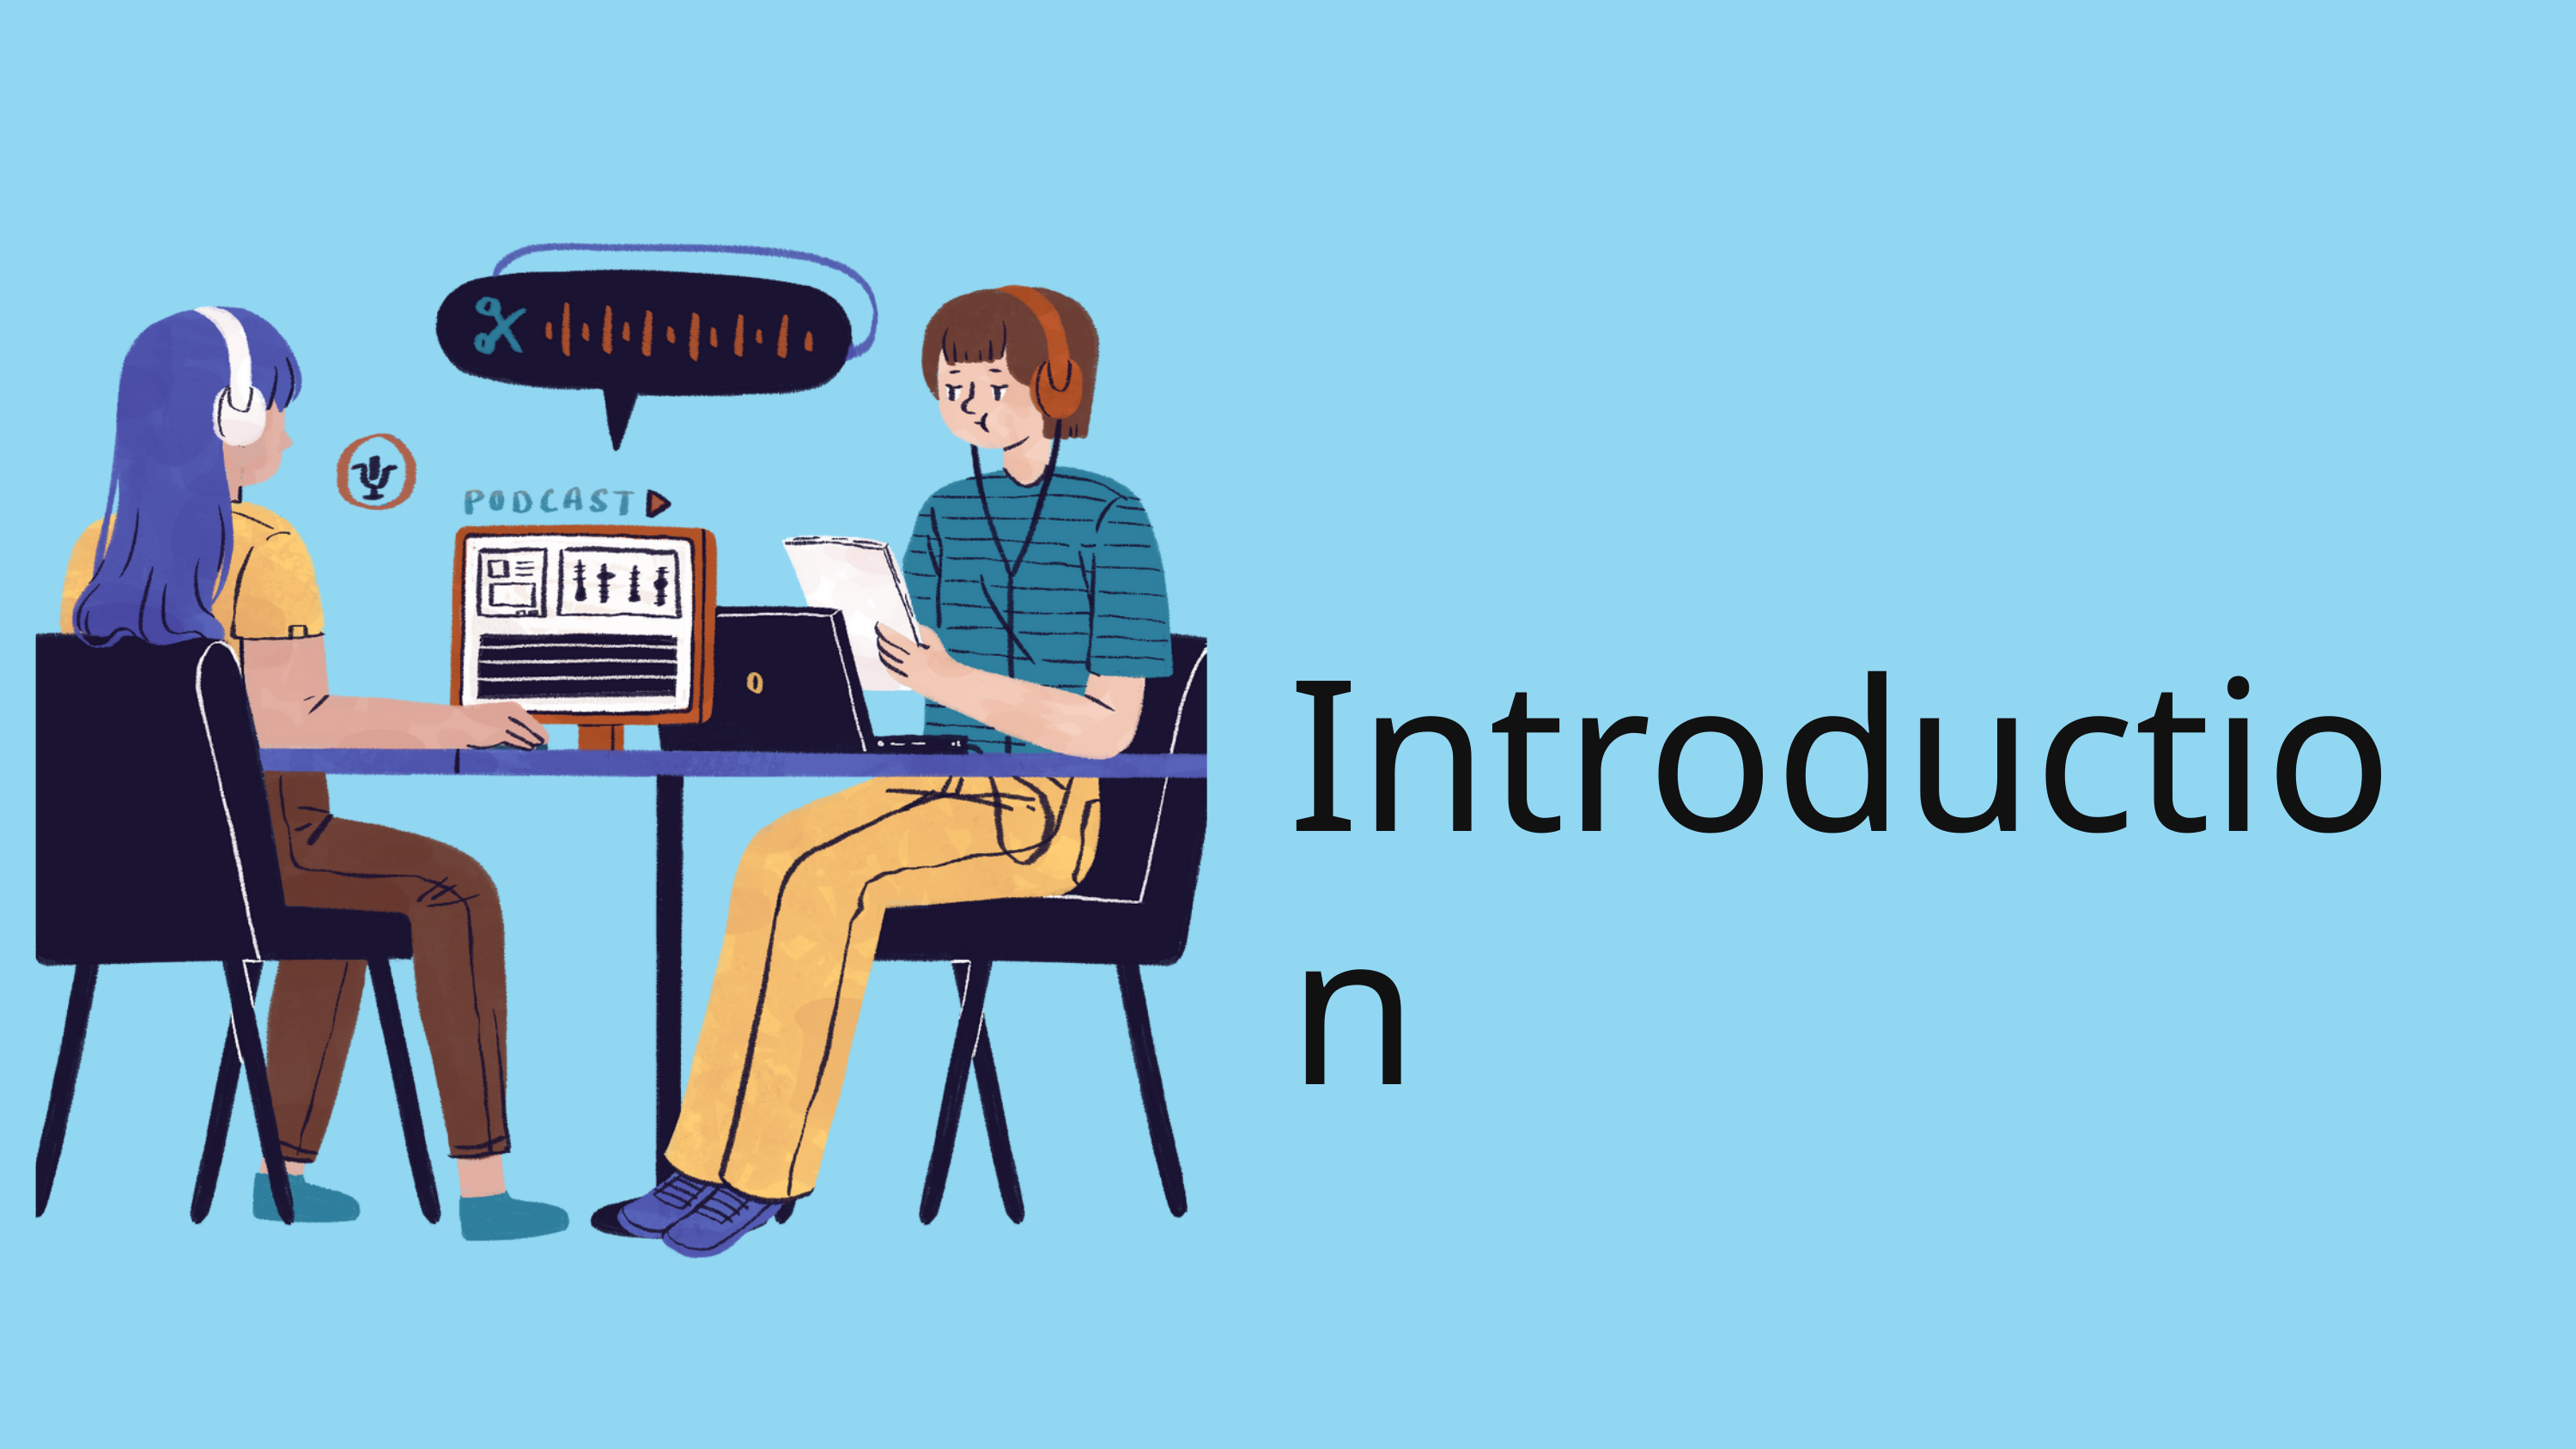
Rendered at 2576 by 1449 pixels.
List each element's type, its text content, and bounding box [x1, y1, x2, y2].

text_box [35, 242, 1207, 1258]
text_box Introduction [1287, 368, 2512, 1127]
